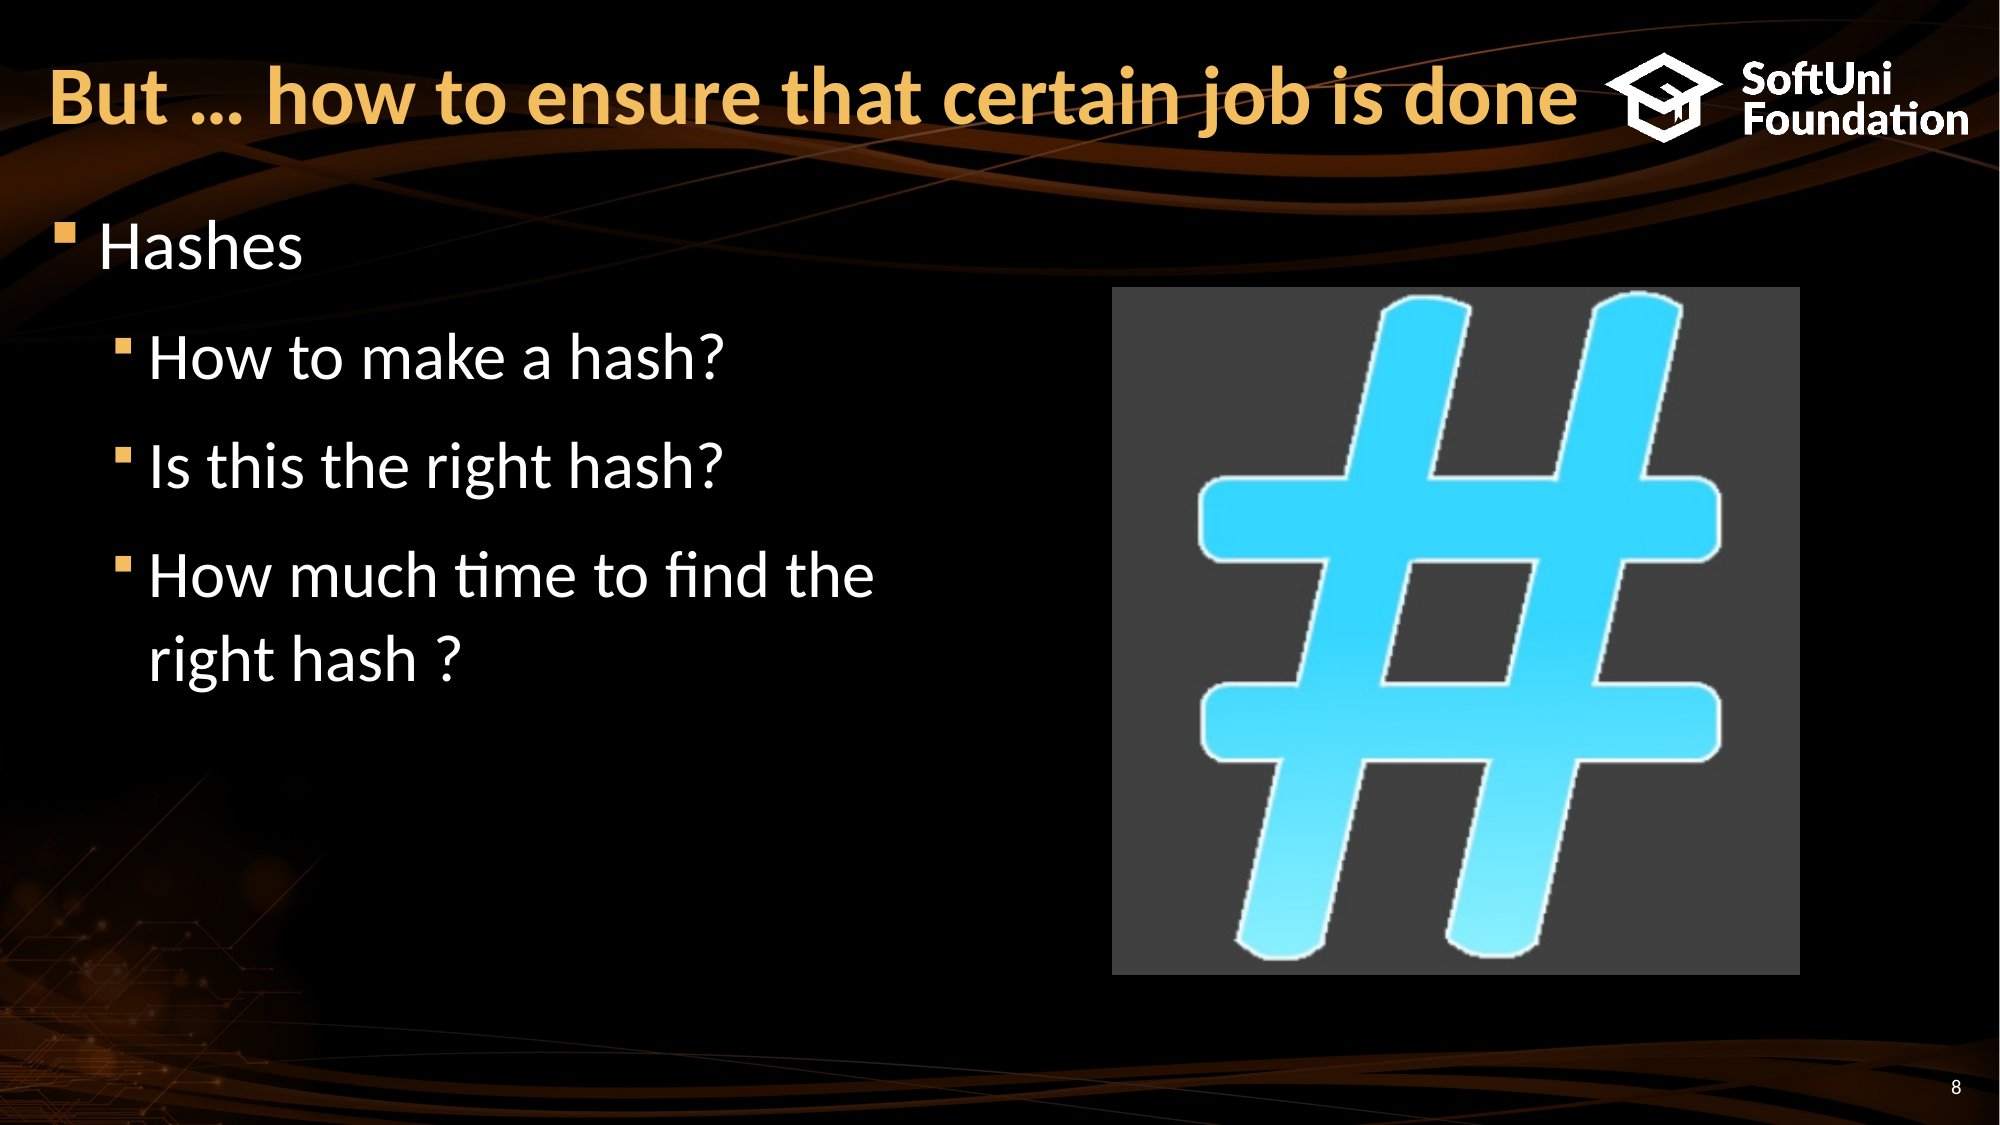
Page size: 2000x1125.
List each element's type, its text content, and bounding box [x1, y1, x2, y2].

slide_number 8 [1897, 1070, 1968, 1103]
title But … how to ensure that certain job is done [30, 6, 1602, 189]
picture [0, 0, 2000, 1125]
list Hashes How to make a hash? Is this the right hash? How much time to find the right hash ? [31, 189, 963, 1103]
